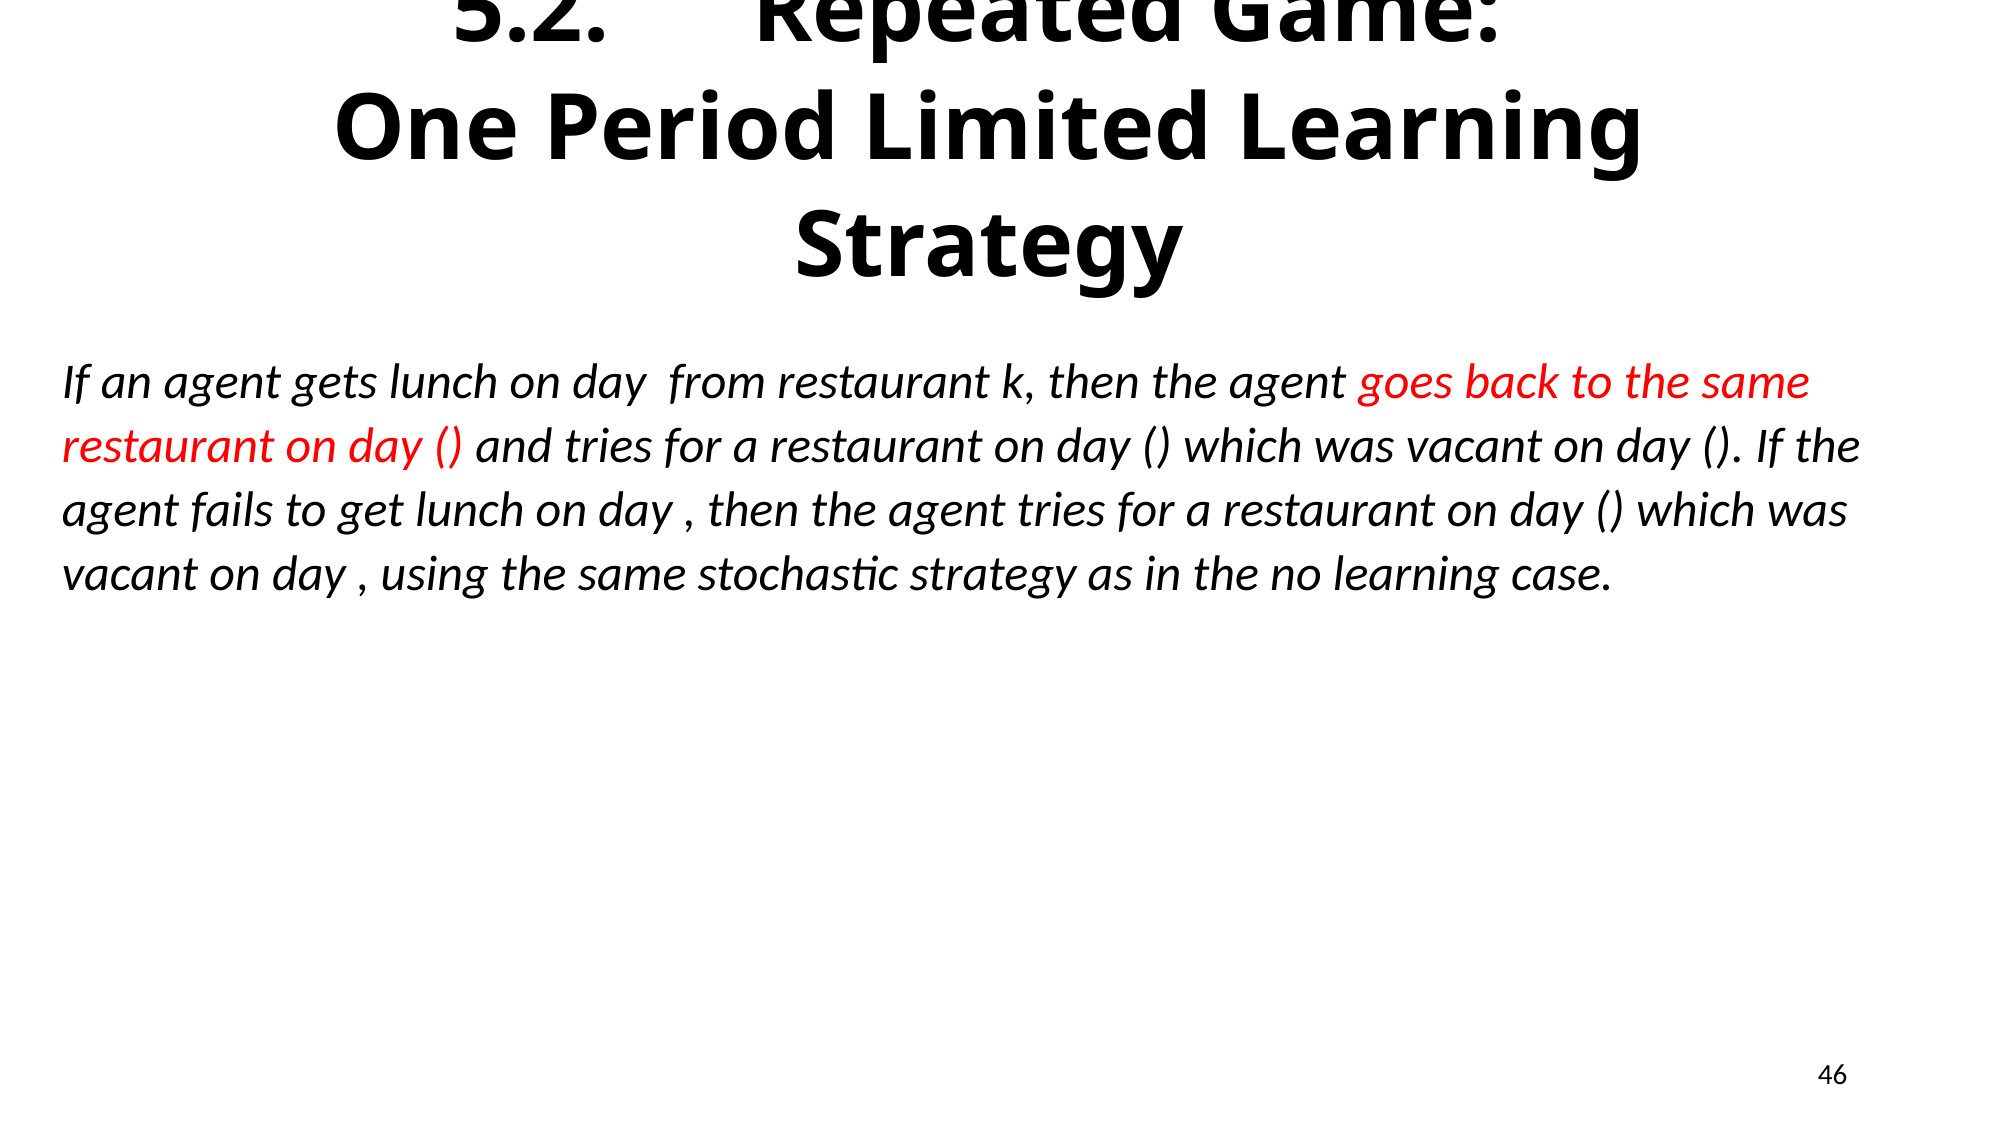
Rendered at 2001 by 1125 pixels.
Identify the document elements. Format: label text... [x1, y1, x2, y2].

slide_number 46 [1412, 1042, 1863, 1103]
title 5.2. Repeated Game: One Period Limited Learning Strategy [144, 82, 1834, 303]
